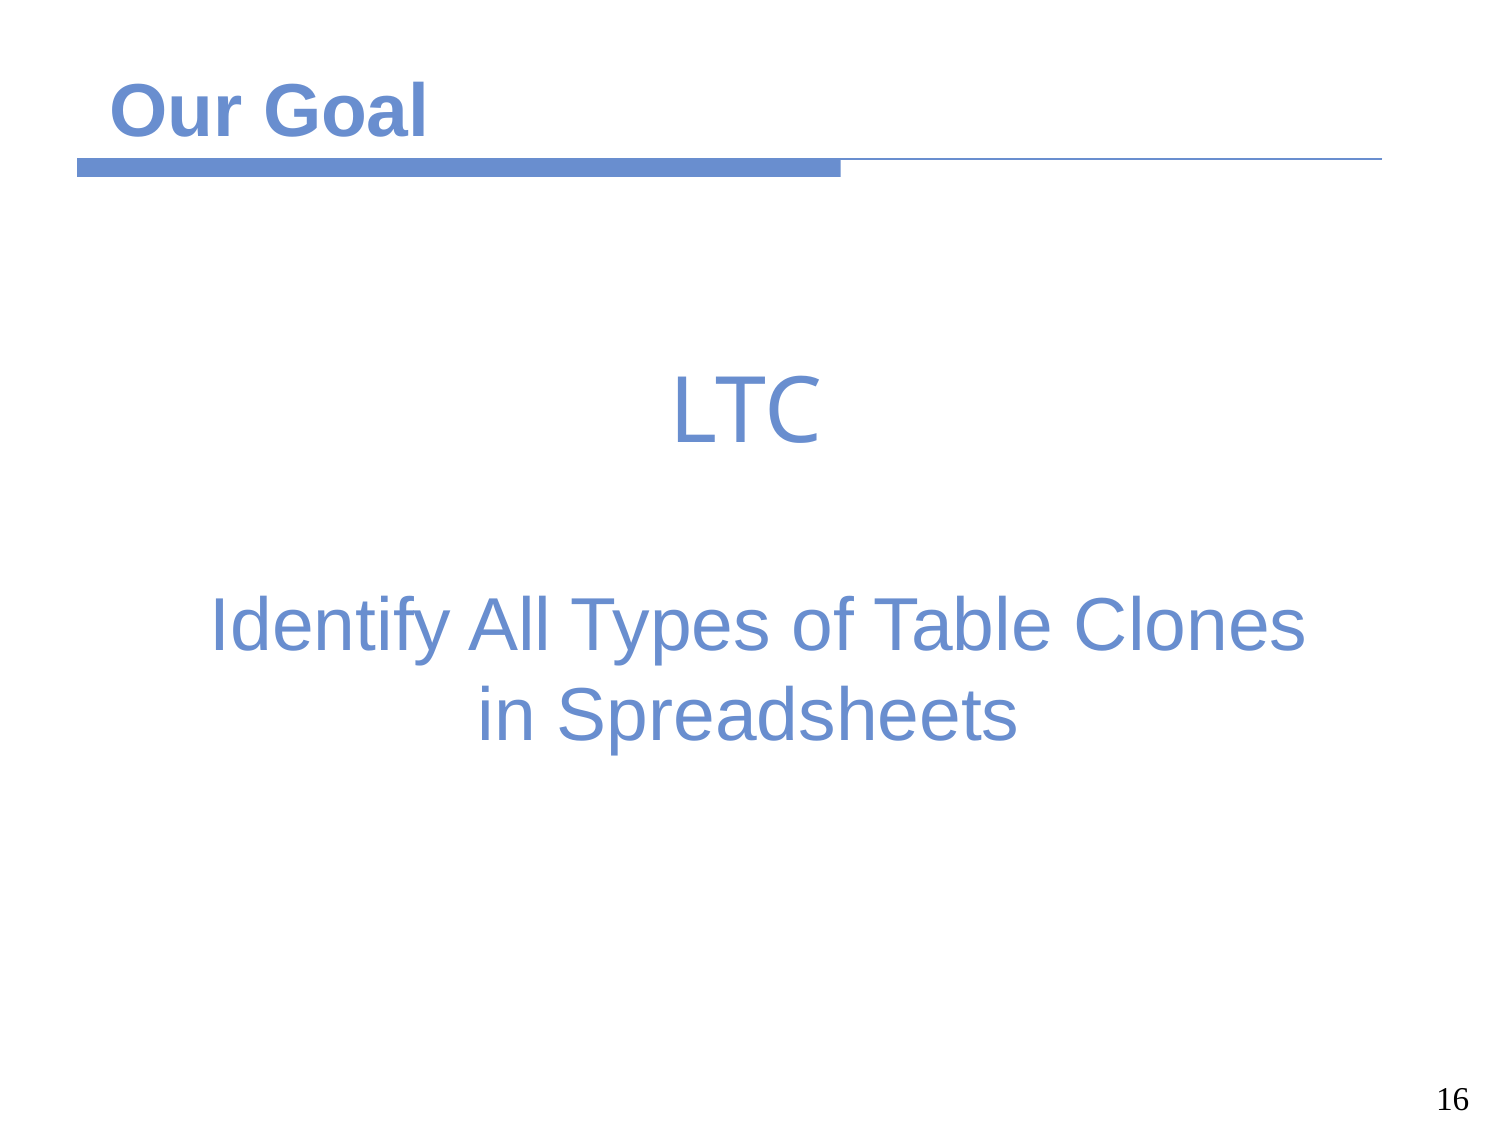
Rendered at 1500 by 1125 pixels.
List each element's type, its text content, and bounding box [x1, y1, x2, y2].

text_box LTC [64, 302, 1427, 468]
slide_number 16 [1405, 1070, 1500, 1123]
title Our Goal [94, 50, 1407, 159]
text_box Identify All Types of Table Clones in Spreadsheets [77, 468, 1440, 764]
